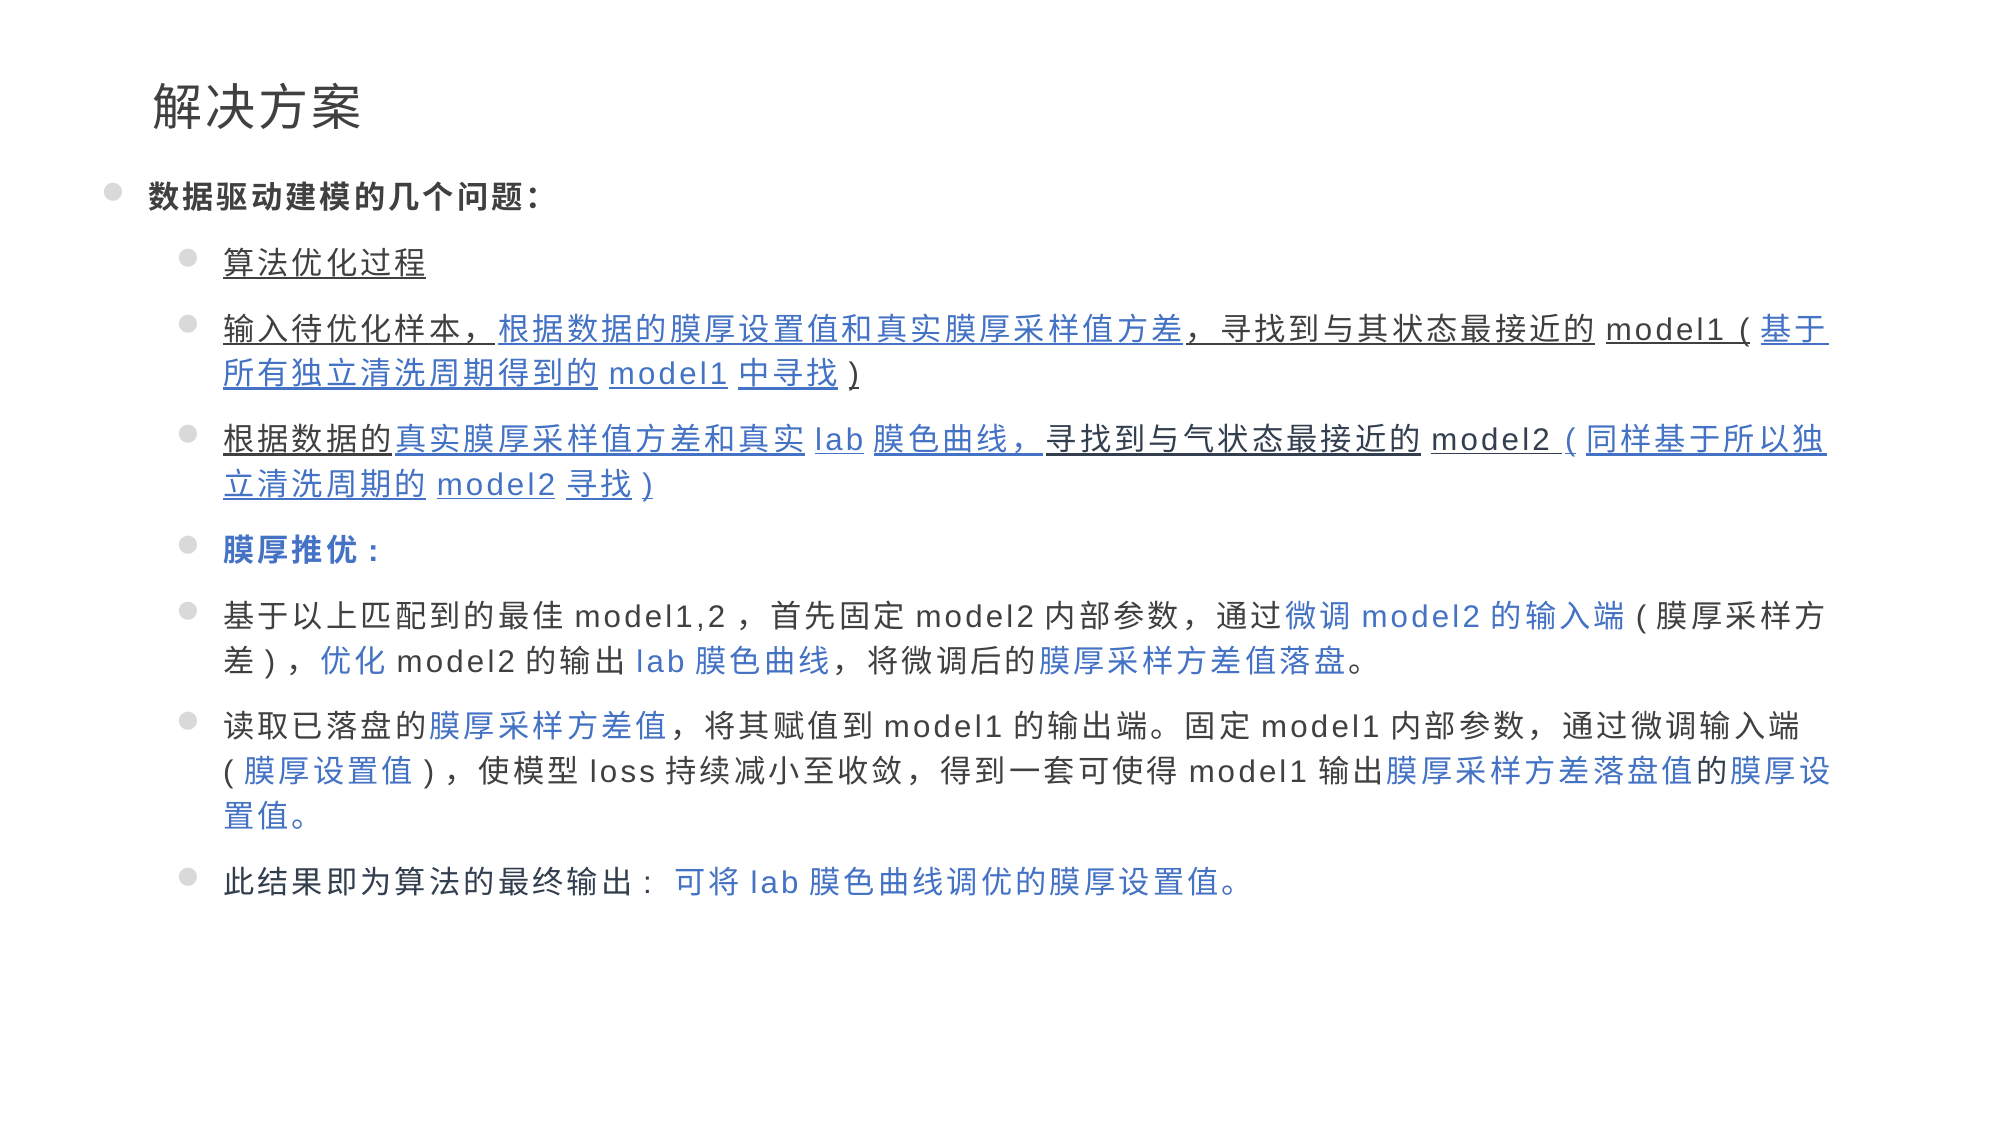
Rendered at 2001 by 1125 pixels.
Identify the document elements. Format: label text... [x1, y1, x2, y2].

text_box 数据驱动建模的几个问题： 算法优化过程 输入待优化样本，根据数据的膜厚设置值和真实膜厚采样值方差，寻找到与其状态最接近的model1 (基于所有独立清洗周期得到的model1中寻找) 根据数据的真实膜厚采样值方差和真实lab膜色曲线，寻找到与气状态最接近的model2 (同样基于所以独立清洗周期的model2寻找) 膜厚推优: 基于以上匹配到的最佳model1,2，首先固定model2内部参数，通过微调model2的输入端(膜厚采样方差)，优化model2的输出lab膜色曲线，将微调后的膜厚采样方差值落盘。 读取已落盘的膜厚采样方差值，将其赋值到model1的输出端。固定model1内部参数，通过微调输入端(膜厚设置值)，使模型loss持续减小至收敛，得到一套可使得model1输出膜厚采样方差落盘值的膜厚设置值。 此结果即为算法的最终输出: 可将lab膜色曲线调优的膜厚设置值。 [86, 344, 1863, 1125]
title 解决方案 [137, 0, 1863, 218]
